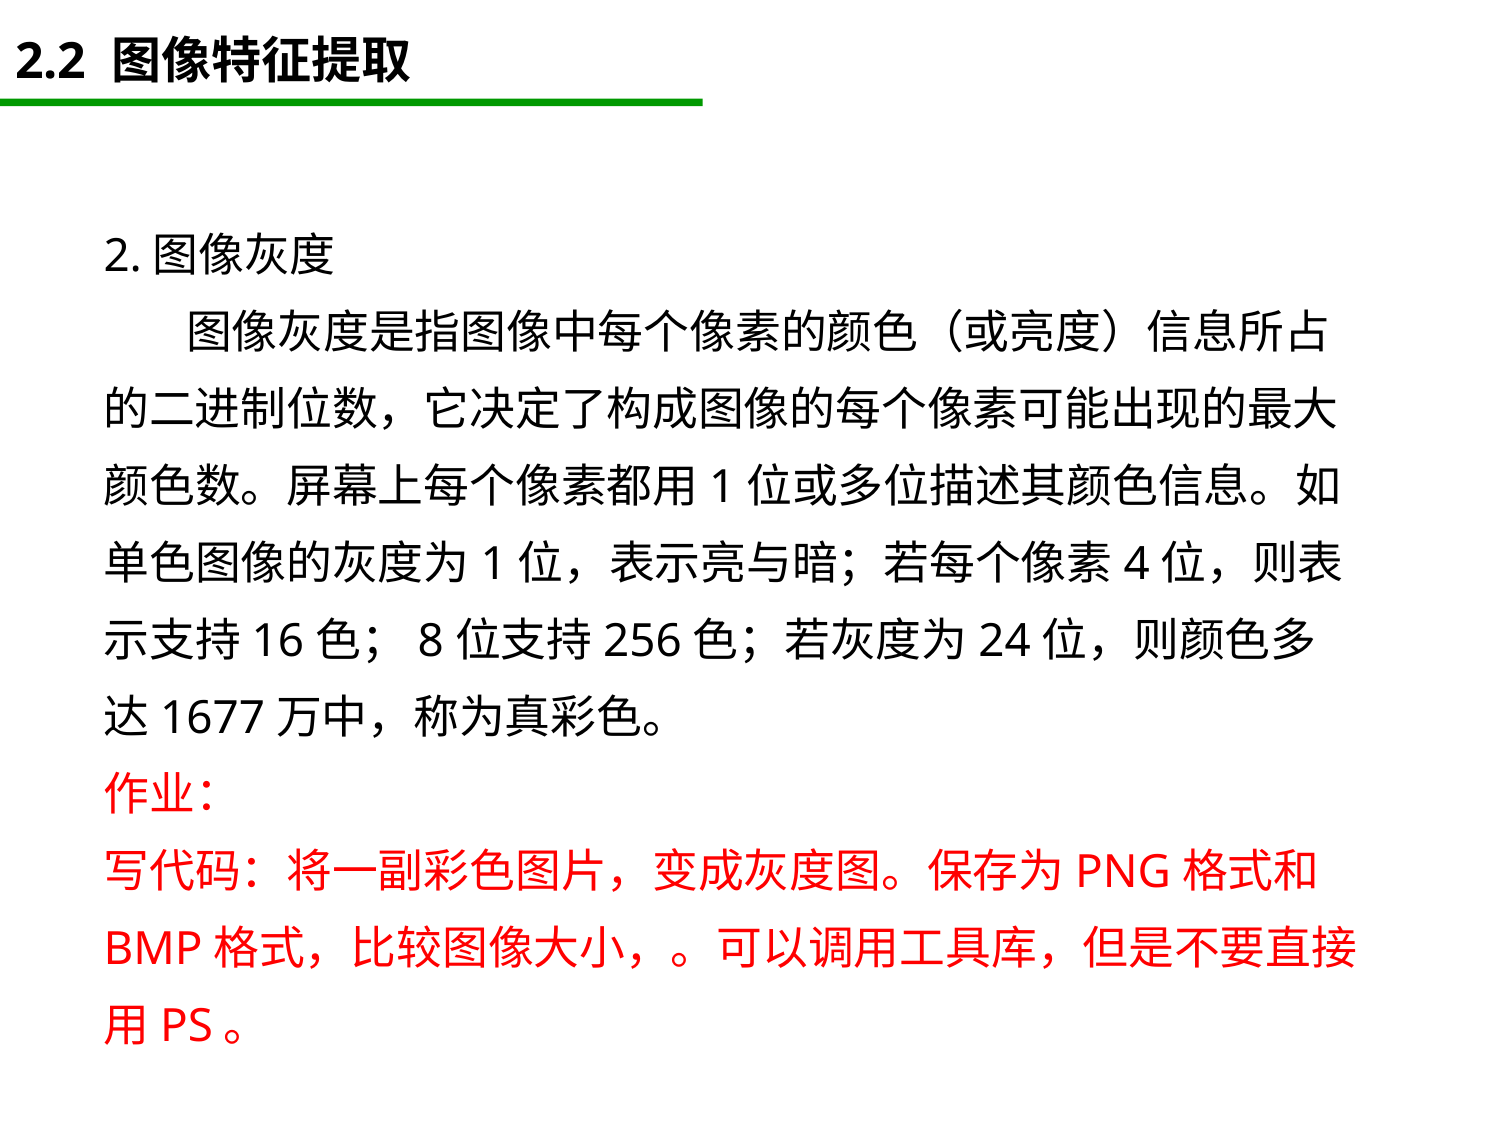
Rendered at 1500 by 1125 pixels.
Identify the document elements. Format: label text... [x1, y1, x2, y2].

list 2.图像灰度 图像灰度是指图像中每个像素的颜色（或亮度）信息所占的二进制位数，它决定了构成图像的每个像素可能出现的最大颜色数。屏幕上每个像素都用1位或多位描述其颜色信息。如单色图像的灰度为1位，表示亮与暗；若每个像素4位，则表示支持16色；8位支持256色；若灰度为24位，则颜色多达1677万中，称为真彩色。 作业： 写代码：将一副彩色图片，变成灰度图。保存为PNG格式和BMP格式，比较图像大小，。可以调用工具库，但是不要直接用PS。 [88, 196, 1377, 975]
title 2.2 图像特征提取 [0, 18, 920, 98]
